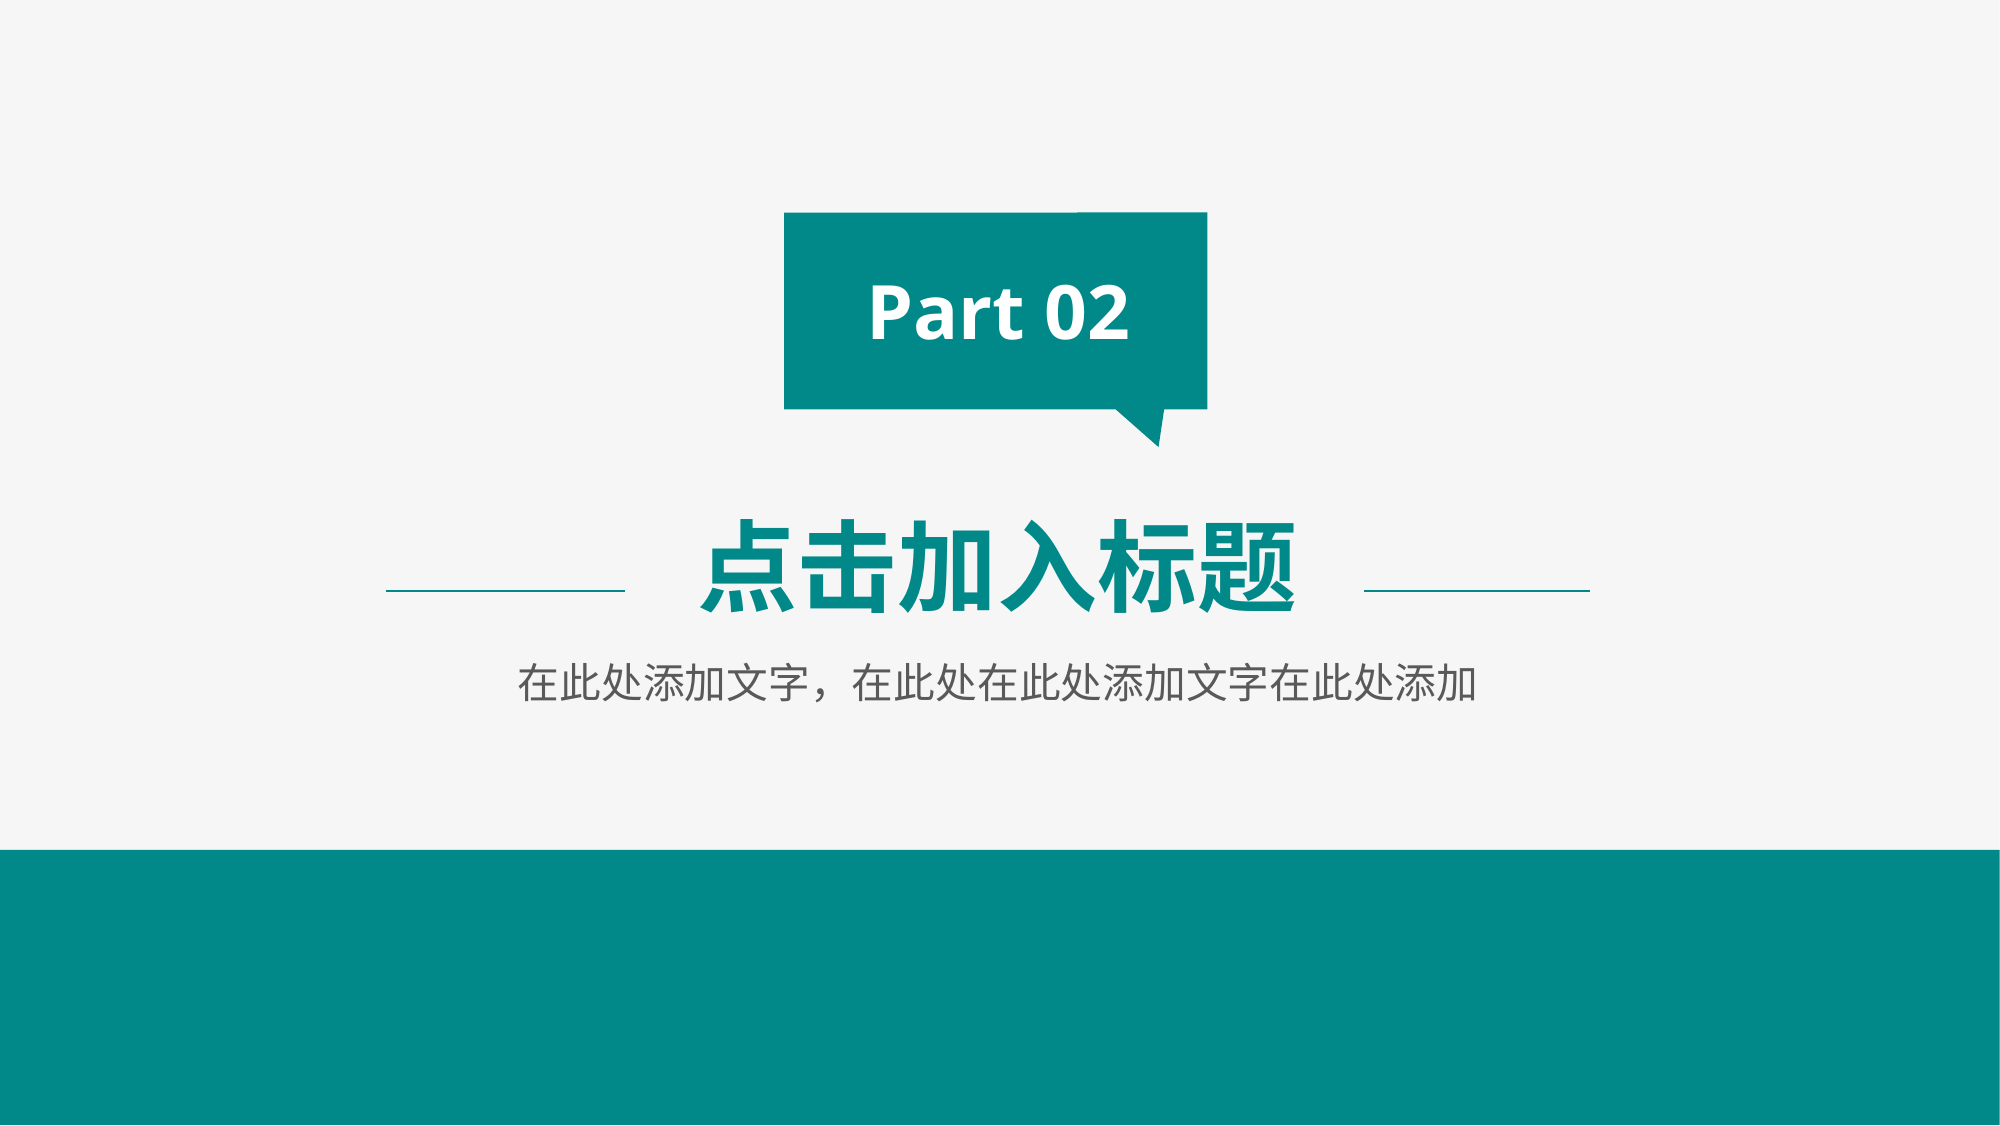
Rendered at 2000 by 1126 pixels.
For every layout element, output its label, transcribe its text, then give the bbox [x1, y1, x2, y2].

text_box 在此处添加文字，在此处在此处添加文字在此处添加 [213, 649, 1783, 715]
text_box [0, 848, 2000, 1126]
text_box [643, 96, 1354, 525]
text_box 点击加入标题 [576, 496, 1420, 632]
